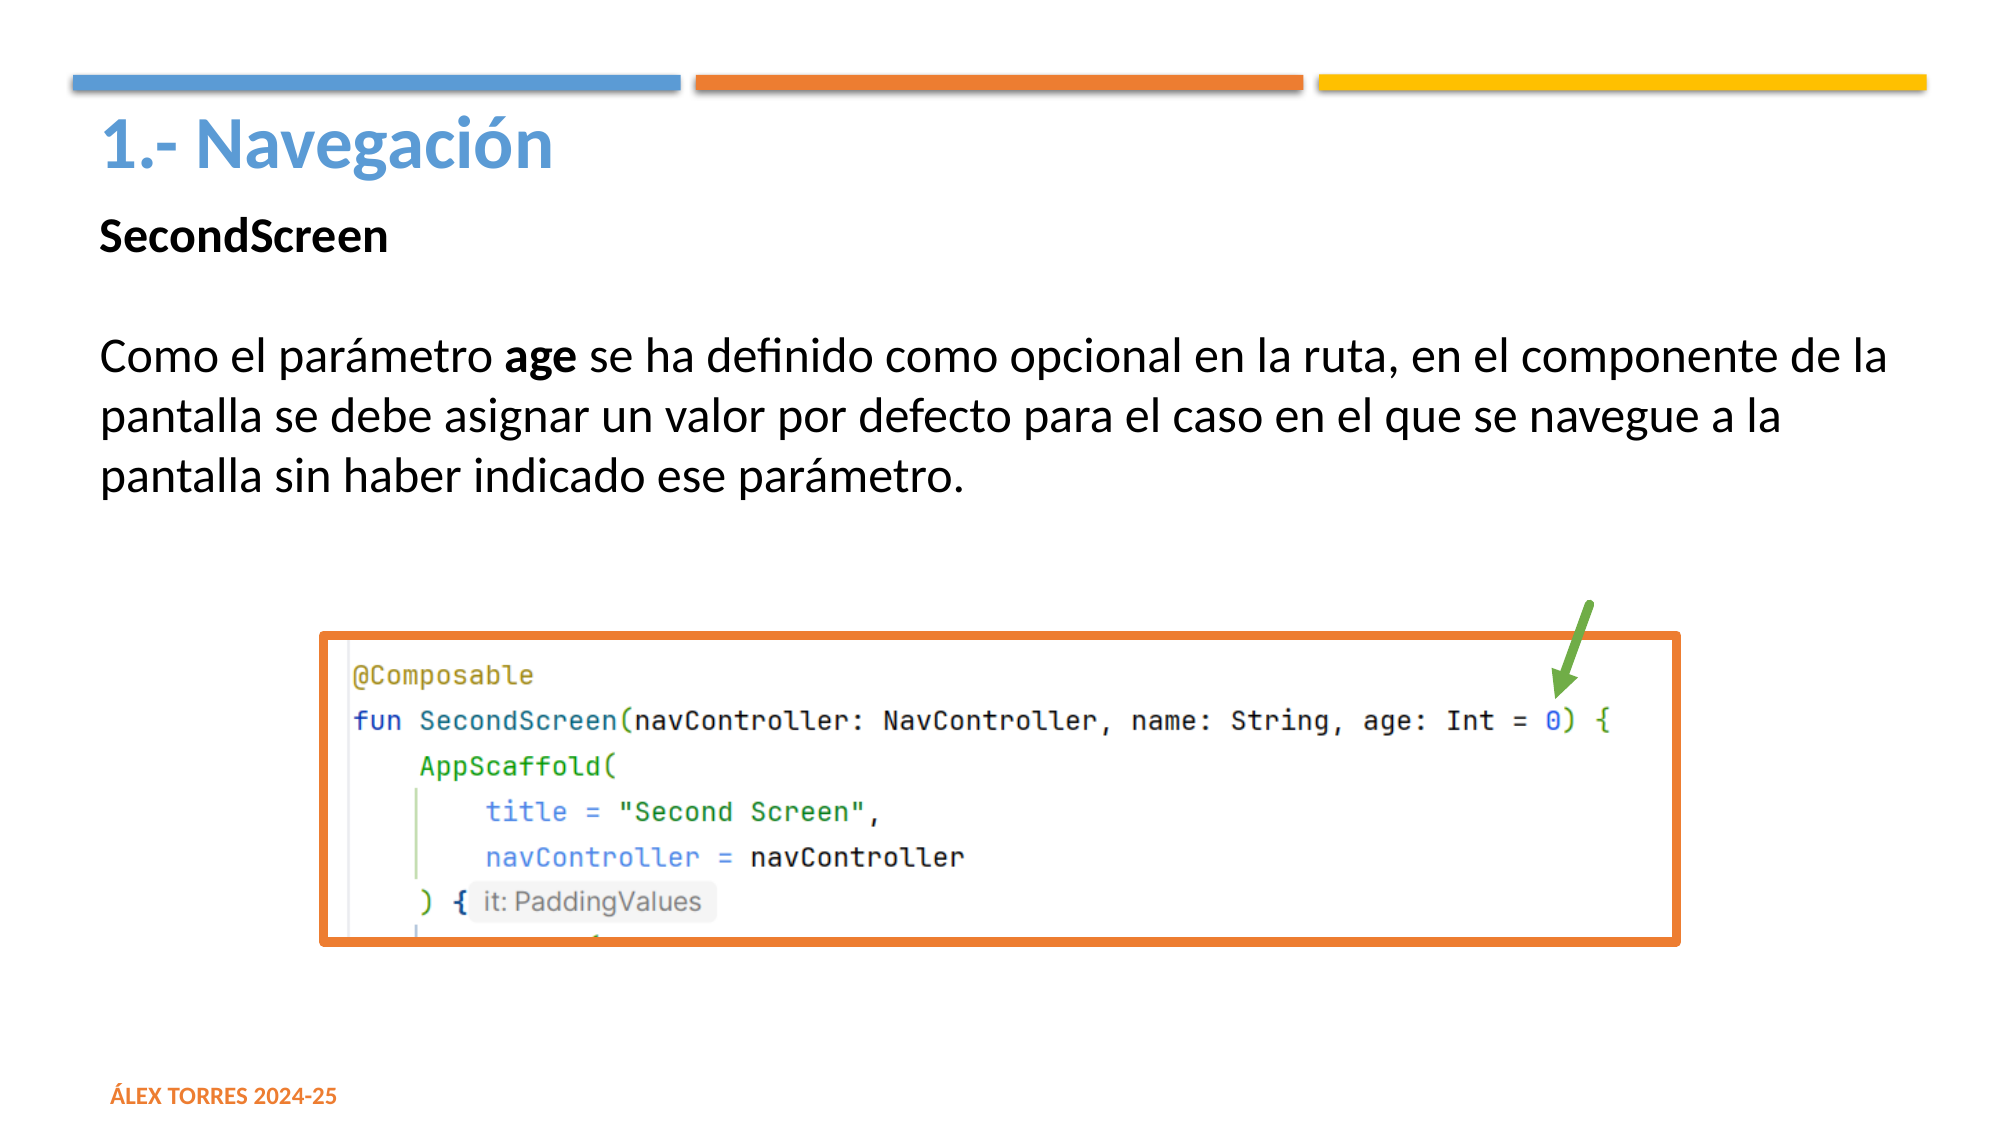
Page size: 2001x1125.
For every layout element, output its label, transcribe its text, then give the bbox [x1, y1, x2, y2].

picture [327, 639, 1673, 938]
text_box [1554, 603, 1590, 700]
text_box SecondScreen Como el parámetro age se ha definido como opcional en la ruta, en el componente de la pantalla se debe asignar un valor por defecto para el caso en el que se navegue a la pantalla sin haber indicado ese parámetro. [85, 187, 1915, 1072]
text_box 1.- Navegación [85, 78, 1915, 187]
